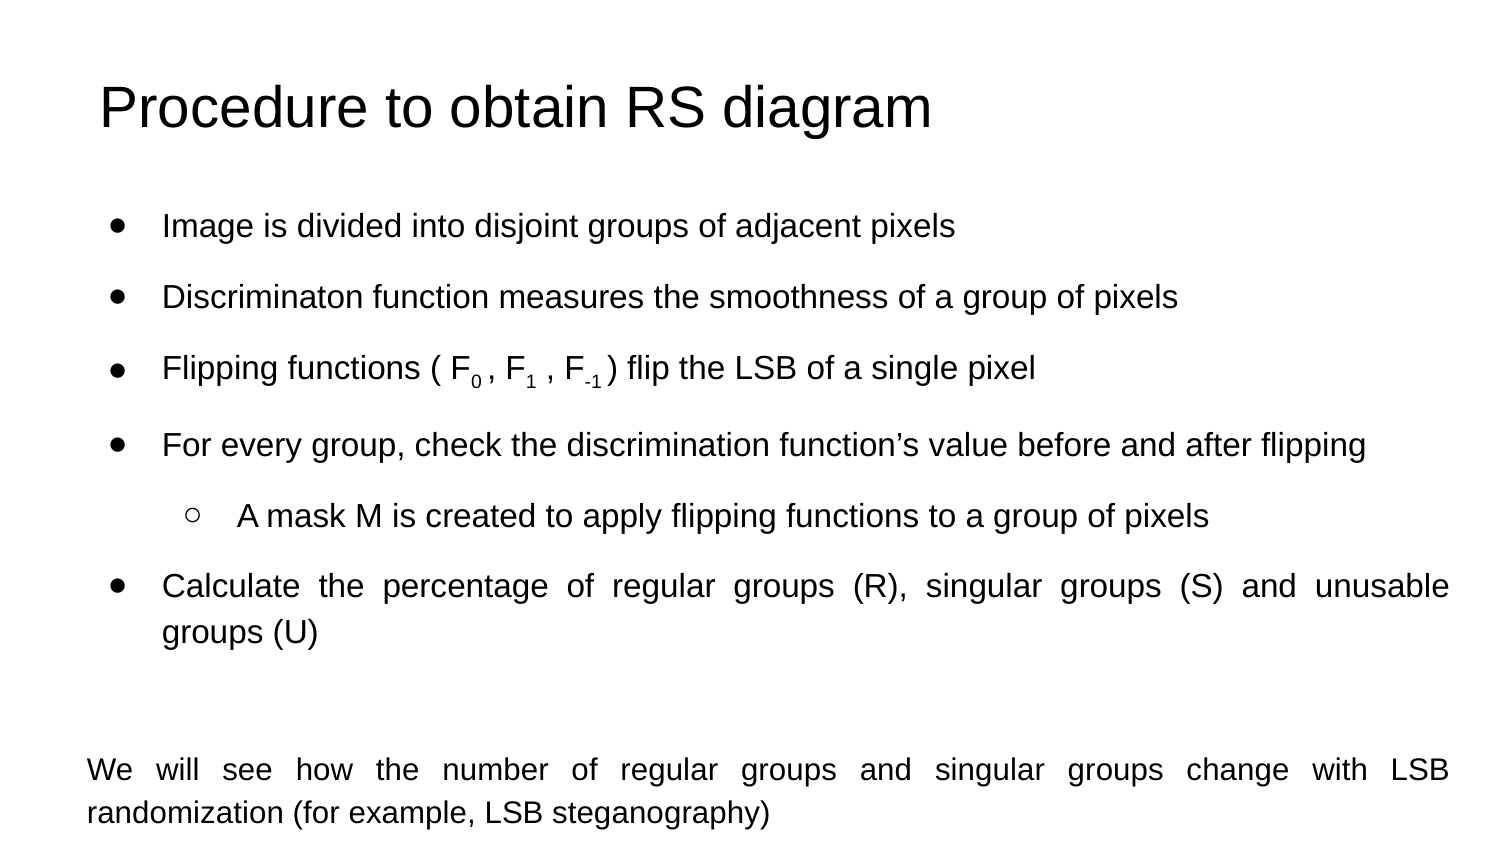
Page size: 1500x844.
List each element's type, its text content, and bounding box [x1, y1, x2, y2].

title Procedure to obtain RS diagram [84, 53, 1070, 142]
list Image is divided into disjoint groups of adjacent pixels Discriminaton function measures the smoothness of a group of pixels Flipping functions ( F0 , F1 , F-1 ) flip the LSB of a single pixel For every group, check the discrimination function’s value before and after flipping A mask M is created to apply flipping functions to a group of pixels Calculate the percentage of regular groups (R), singular groups (S) and unusable groups (U) We will see how the number of regular groups and singular groups change with LSB randomization (for example, LSB steganography) [71, 182, 1467, 734]
